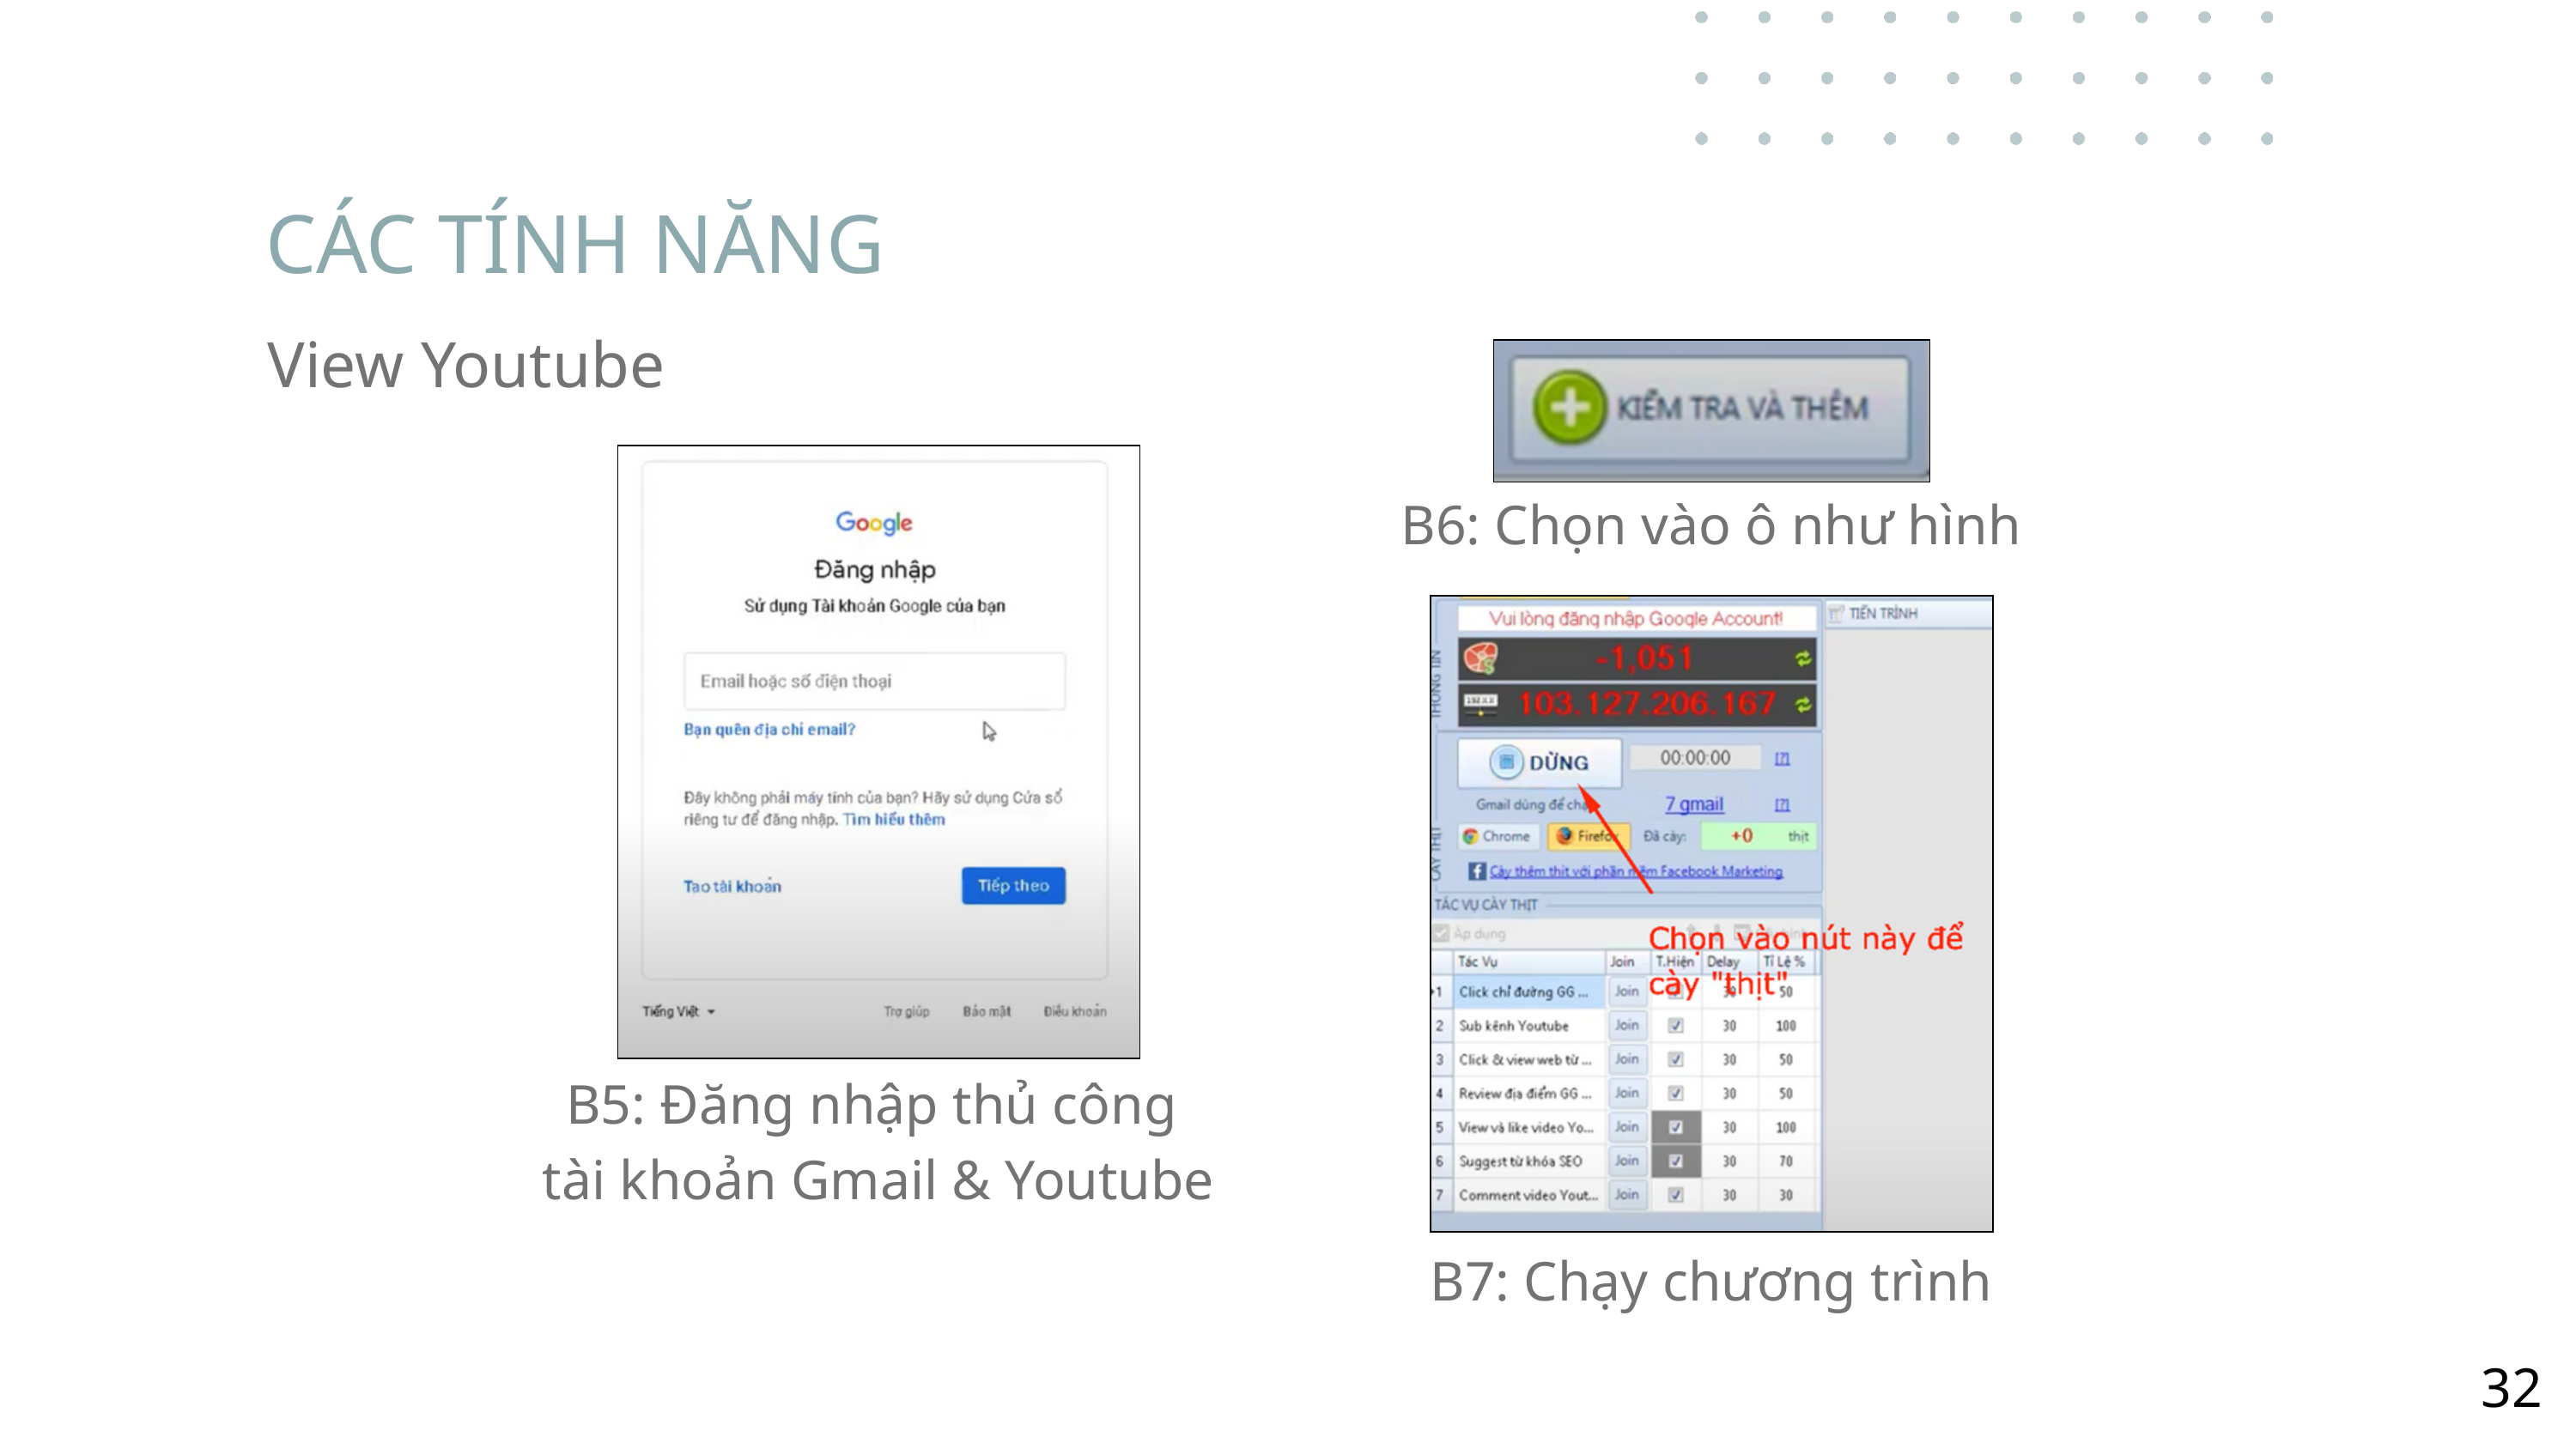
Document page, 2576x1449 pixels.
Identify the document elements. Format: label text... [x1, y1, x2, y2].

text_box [1380, 339, 2044, 551]
text_box CÁC TÍNH NĂNG [265, 201, 1214, 290]
text_box [1695, 0, 2274, 145]
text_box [1416, 595, 2008, 1307]
text_box 32 [2479, 1343, 2545, 1419]
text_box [529, 445, 1229, 1206]
text_box View Youtube [267, 312, 835, 400]
